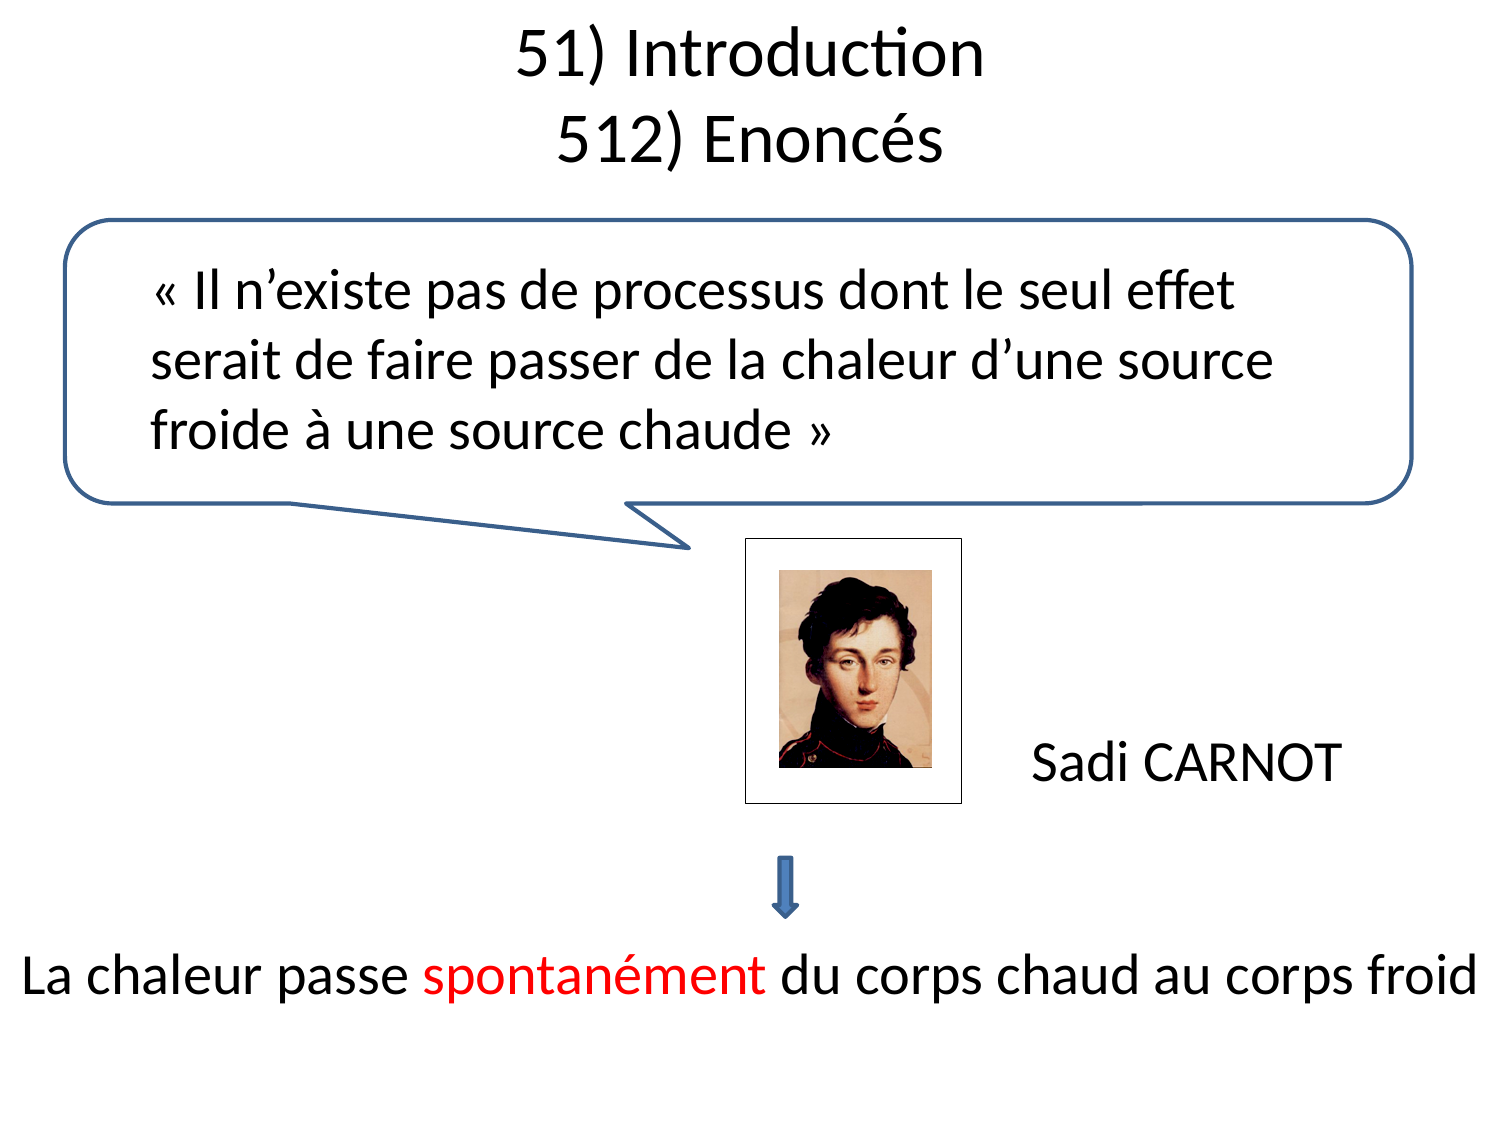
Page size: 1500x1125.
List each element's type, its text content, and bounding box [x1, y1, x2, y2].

text_box « Il n’existe pas de processus dont le seul effet serait de faire passer de la chaleur d’une source froide à une source chaude » [135, 243, 1365, 469]
text_box La chaleur passe spontanément du corps chaud au corps froid [0, 928, 1500, 1014]
text_box [62, 217, 1414, 551]
picture [726, 526, 966, 819]
text_box 51) Introduction 512) Enoncés [74, 0, 1425, 185]
text_box [771, 855, 800, 919]
text_box Sadi CARNOT [970, 716, 1412, 801]
